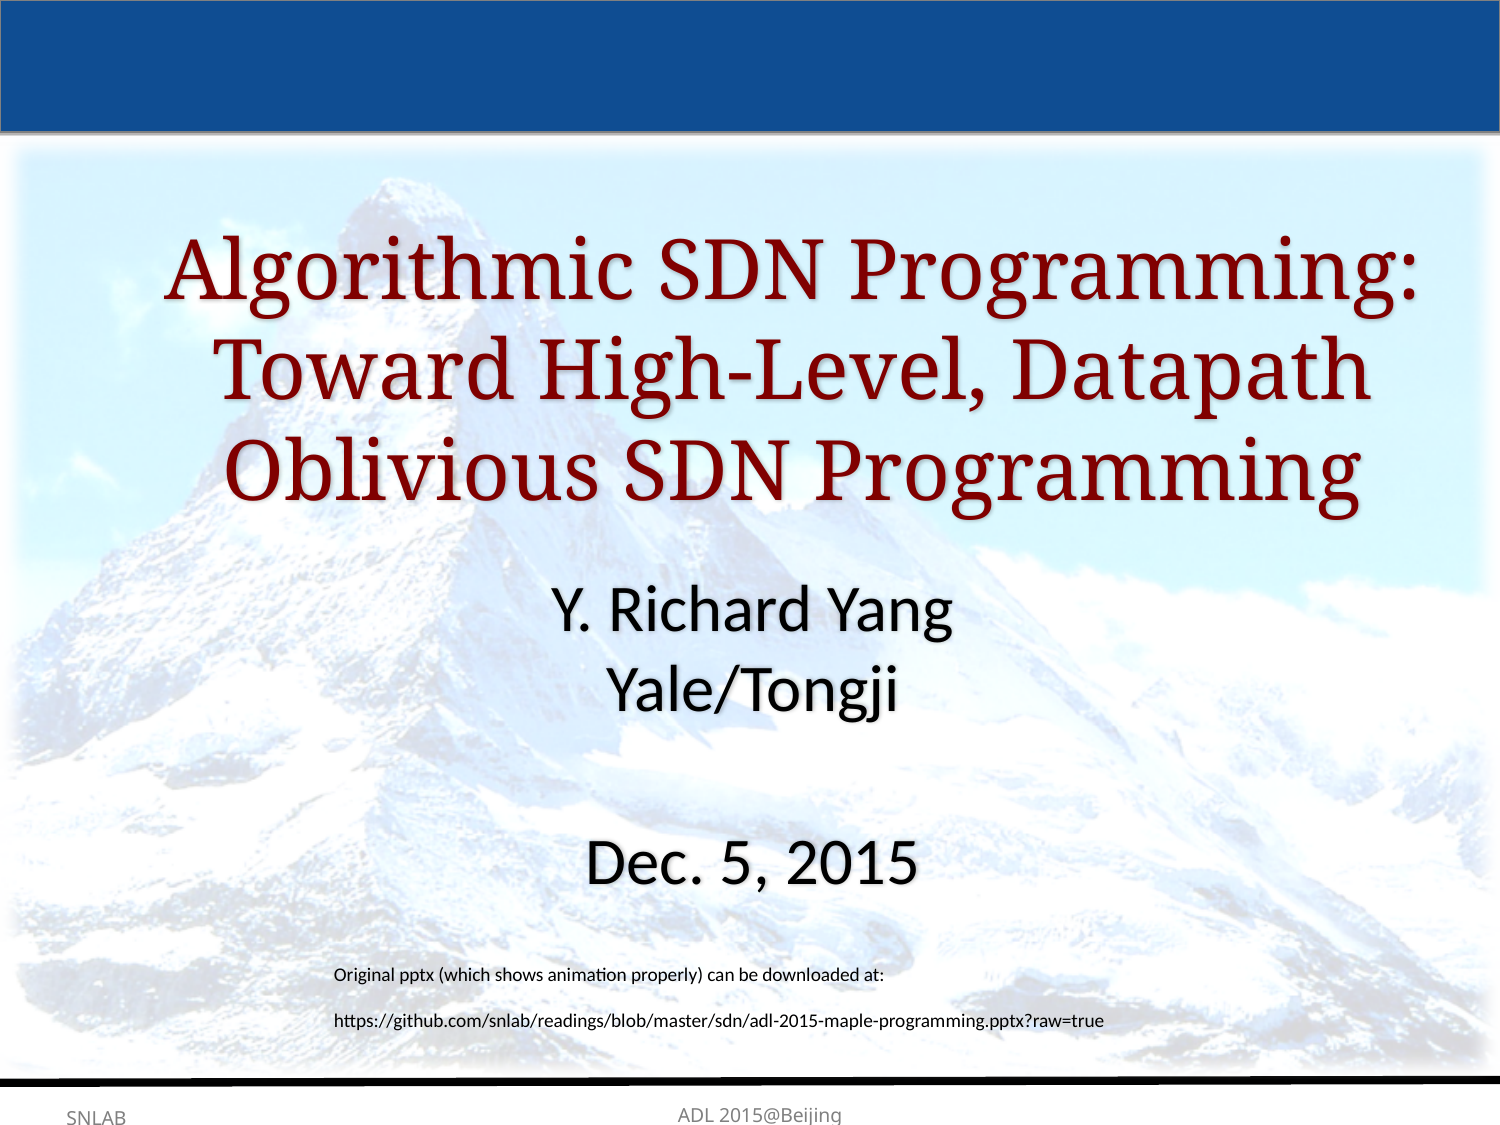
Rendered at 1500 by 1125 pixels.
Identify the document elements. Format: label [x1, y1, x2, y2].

picture [0, 1085, 1500, 1125]
picture [79, 1114, 86, 1125]
picture [0, 132, 1500, 1083]
